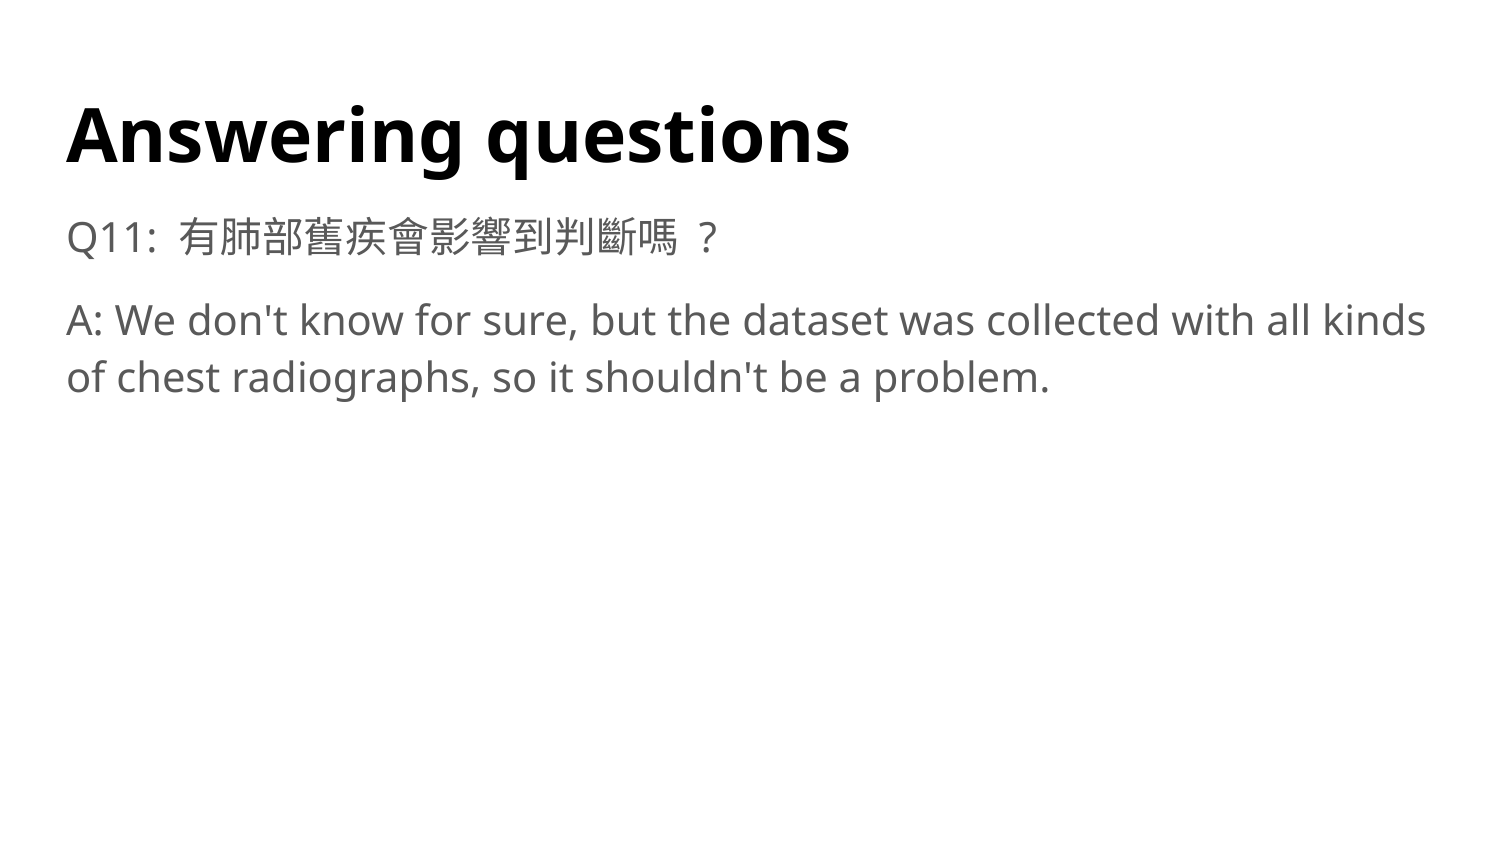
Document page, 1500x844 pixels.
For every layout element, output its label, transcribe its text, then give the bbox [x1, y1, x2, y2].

title Answering questions [51, 72, 1449, 167]
list Q11: 有肺部舊疾會影響到判斷嗎 ? A: We don't know for sure, but the dataset was collected with all kinds of chest radiographs, so it shouldn't be a problem. [51, 188, 1449, 739]
